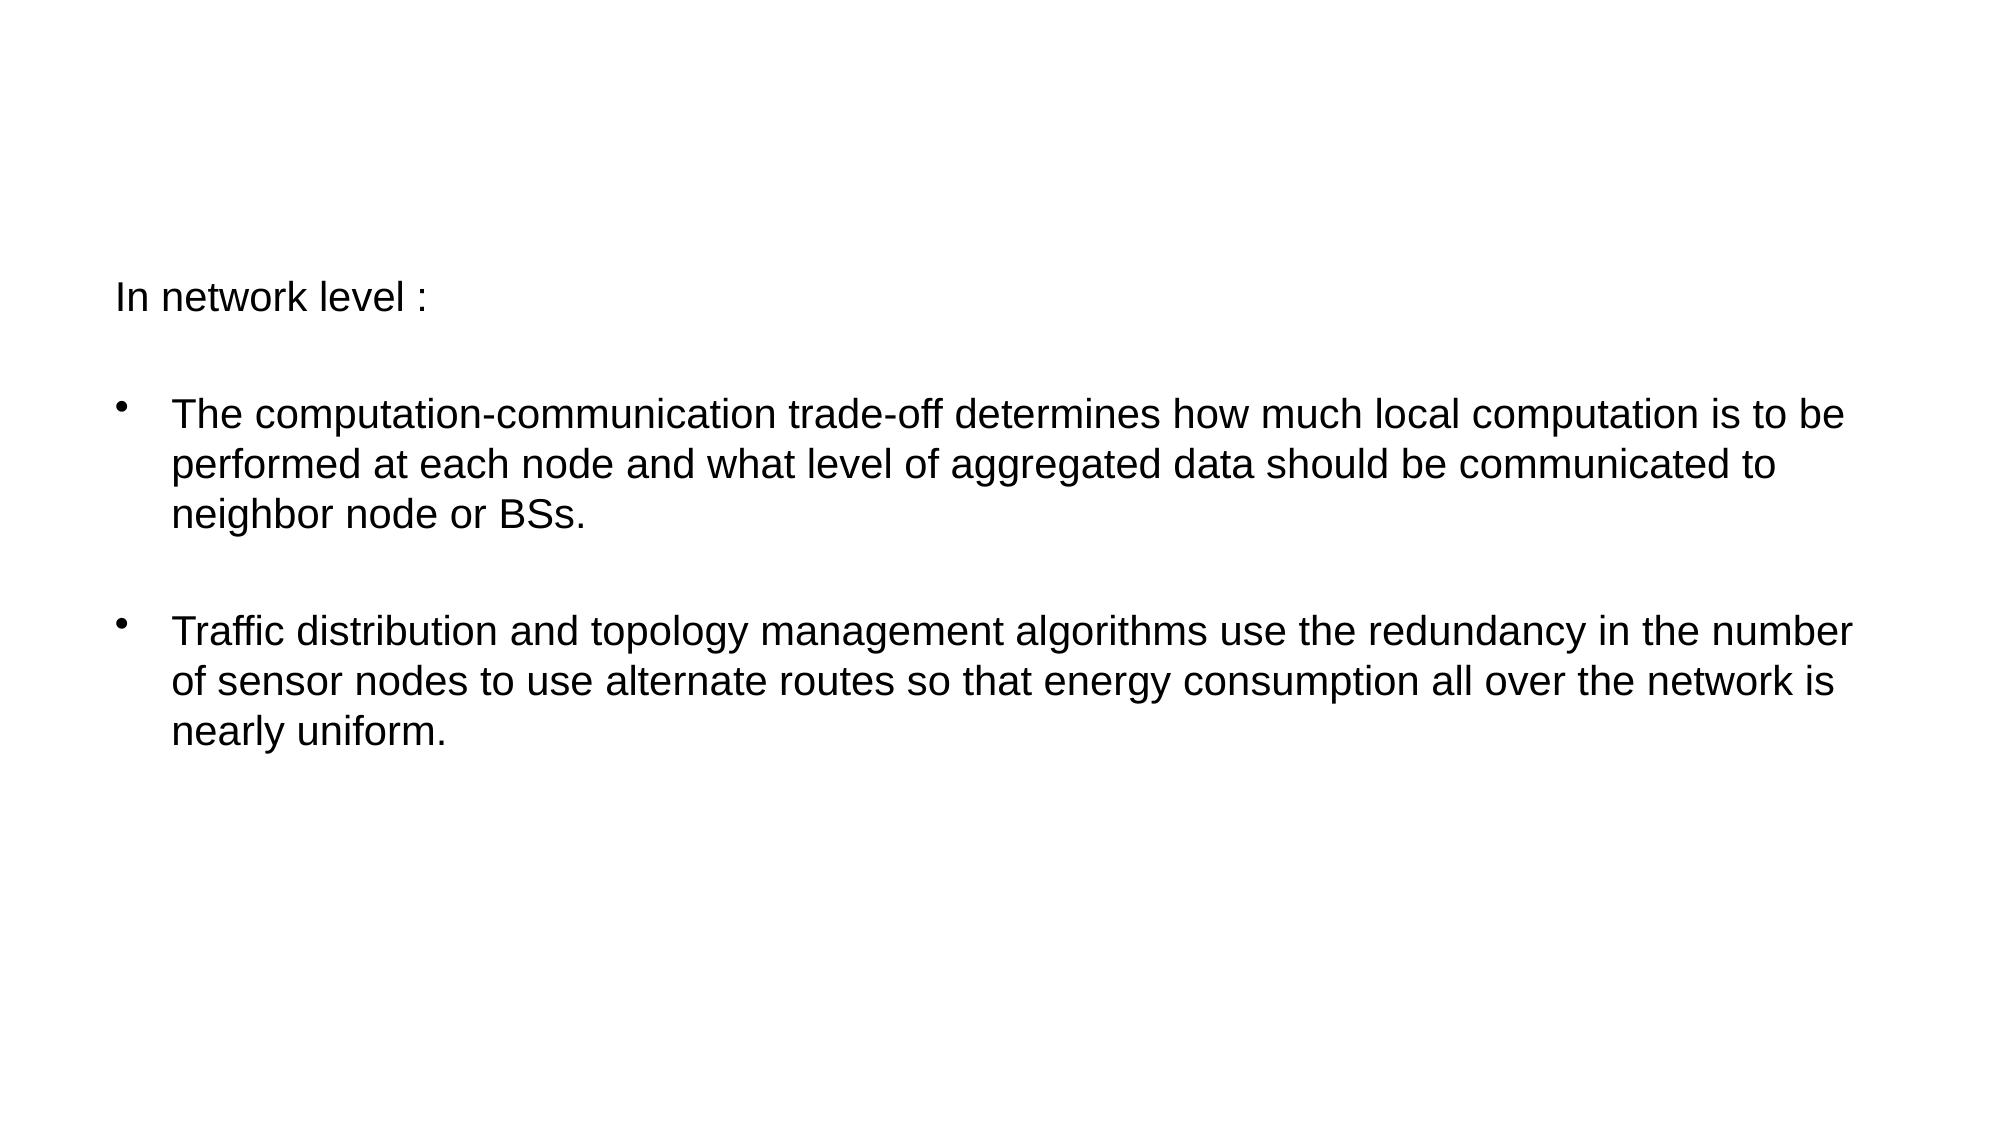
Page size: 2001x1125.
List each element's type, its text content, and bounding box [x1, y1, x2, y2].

list In network level : The computation-communication trade-off determines how much local computation is to be performed at each node and what level of aggregated data should be communicated to neighbor node or BSs. Traffic distribution and topology management algorithms use the redundancy in the number of sensor nodes to use alternate routes so that energy consumption all over the network is nearly uniform. [99, 262, 1901, 1006]
